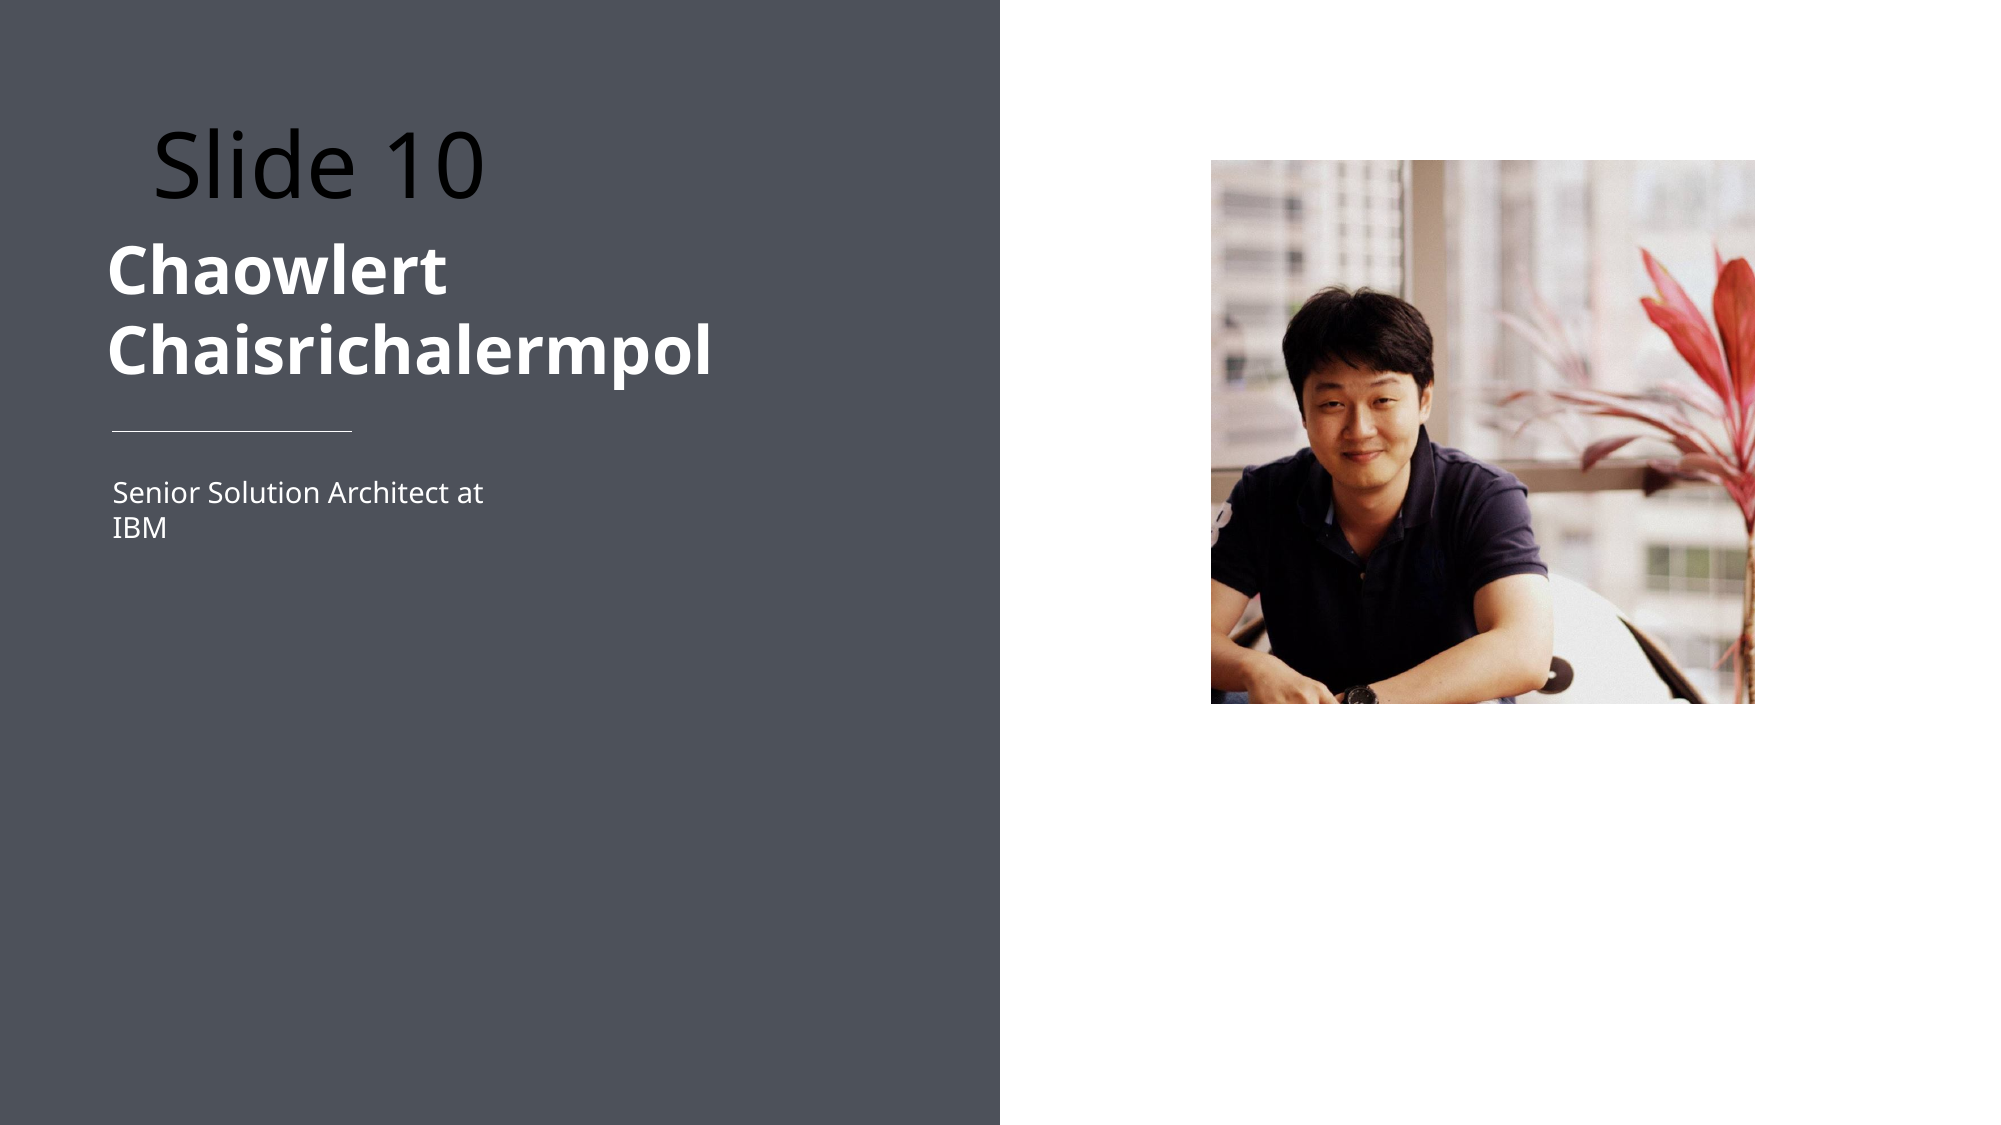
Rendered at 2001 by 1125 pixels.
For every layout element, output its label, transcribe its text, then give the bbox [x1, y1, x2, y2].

picture [1211, 160, 1755, 704]
text_box [0, 0, 1001, 1125]
title Slide 10 [137, 59, 1863, 278]
text_box Senior Solution Architect at IBM [112, 473, 532, 544]
text_box Chaowlert Chaisrichalermpol [106, 227, 727, 388]
